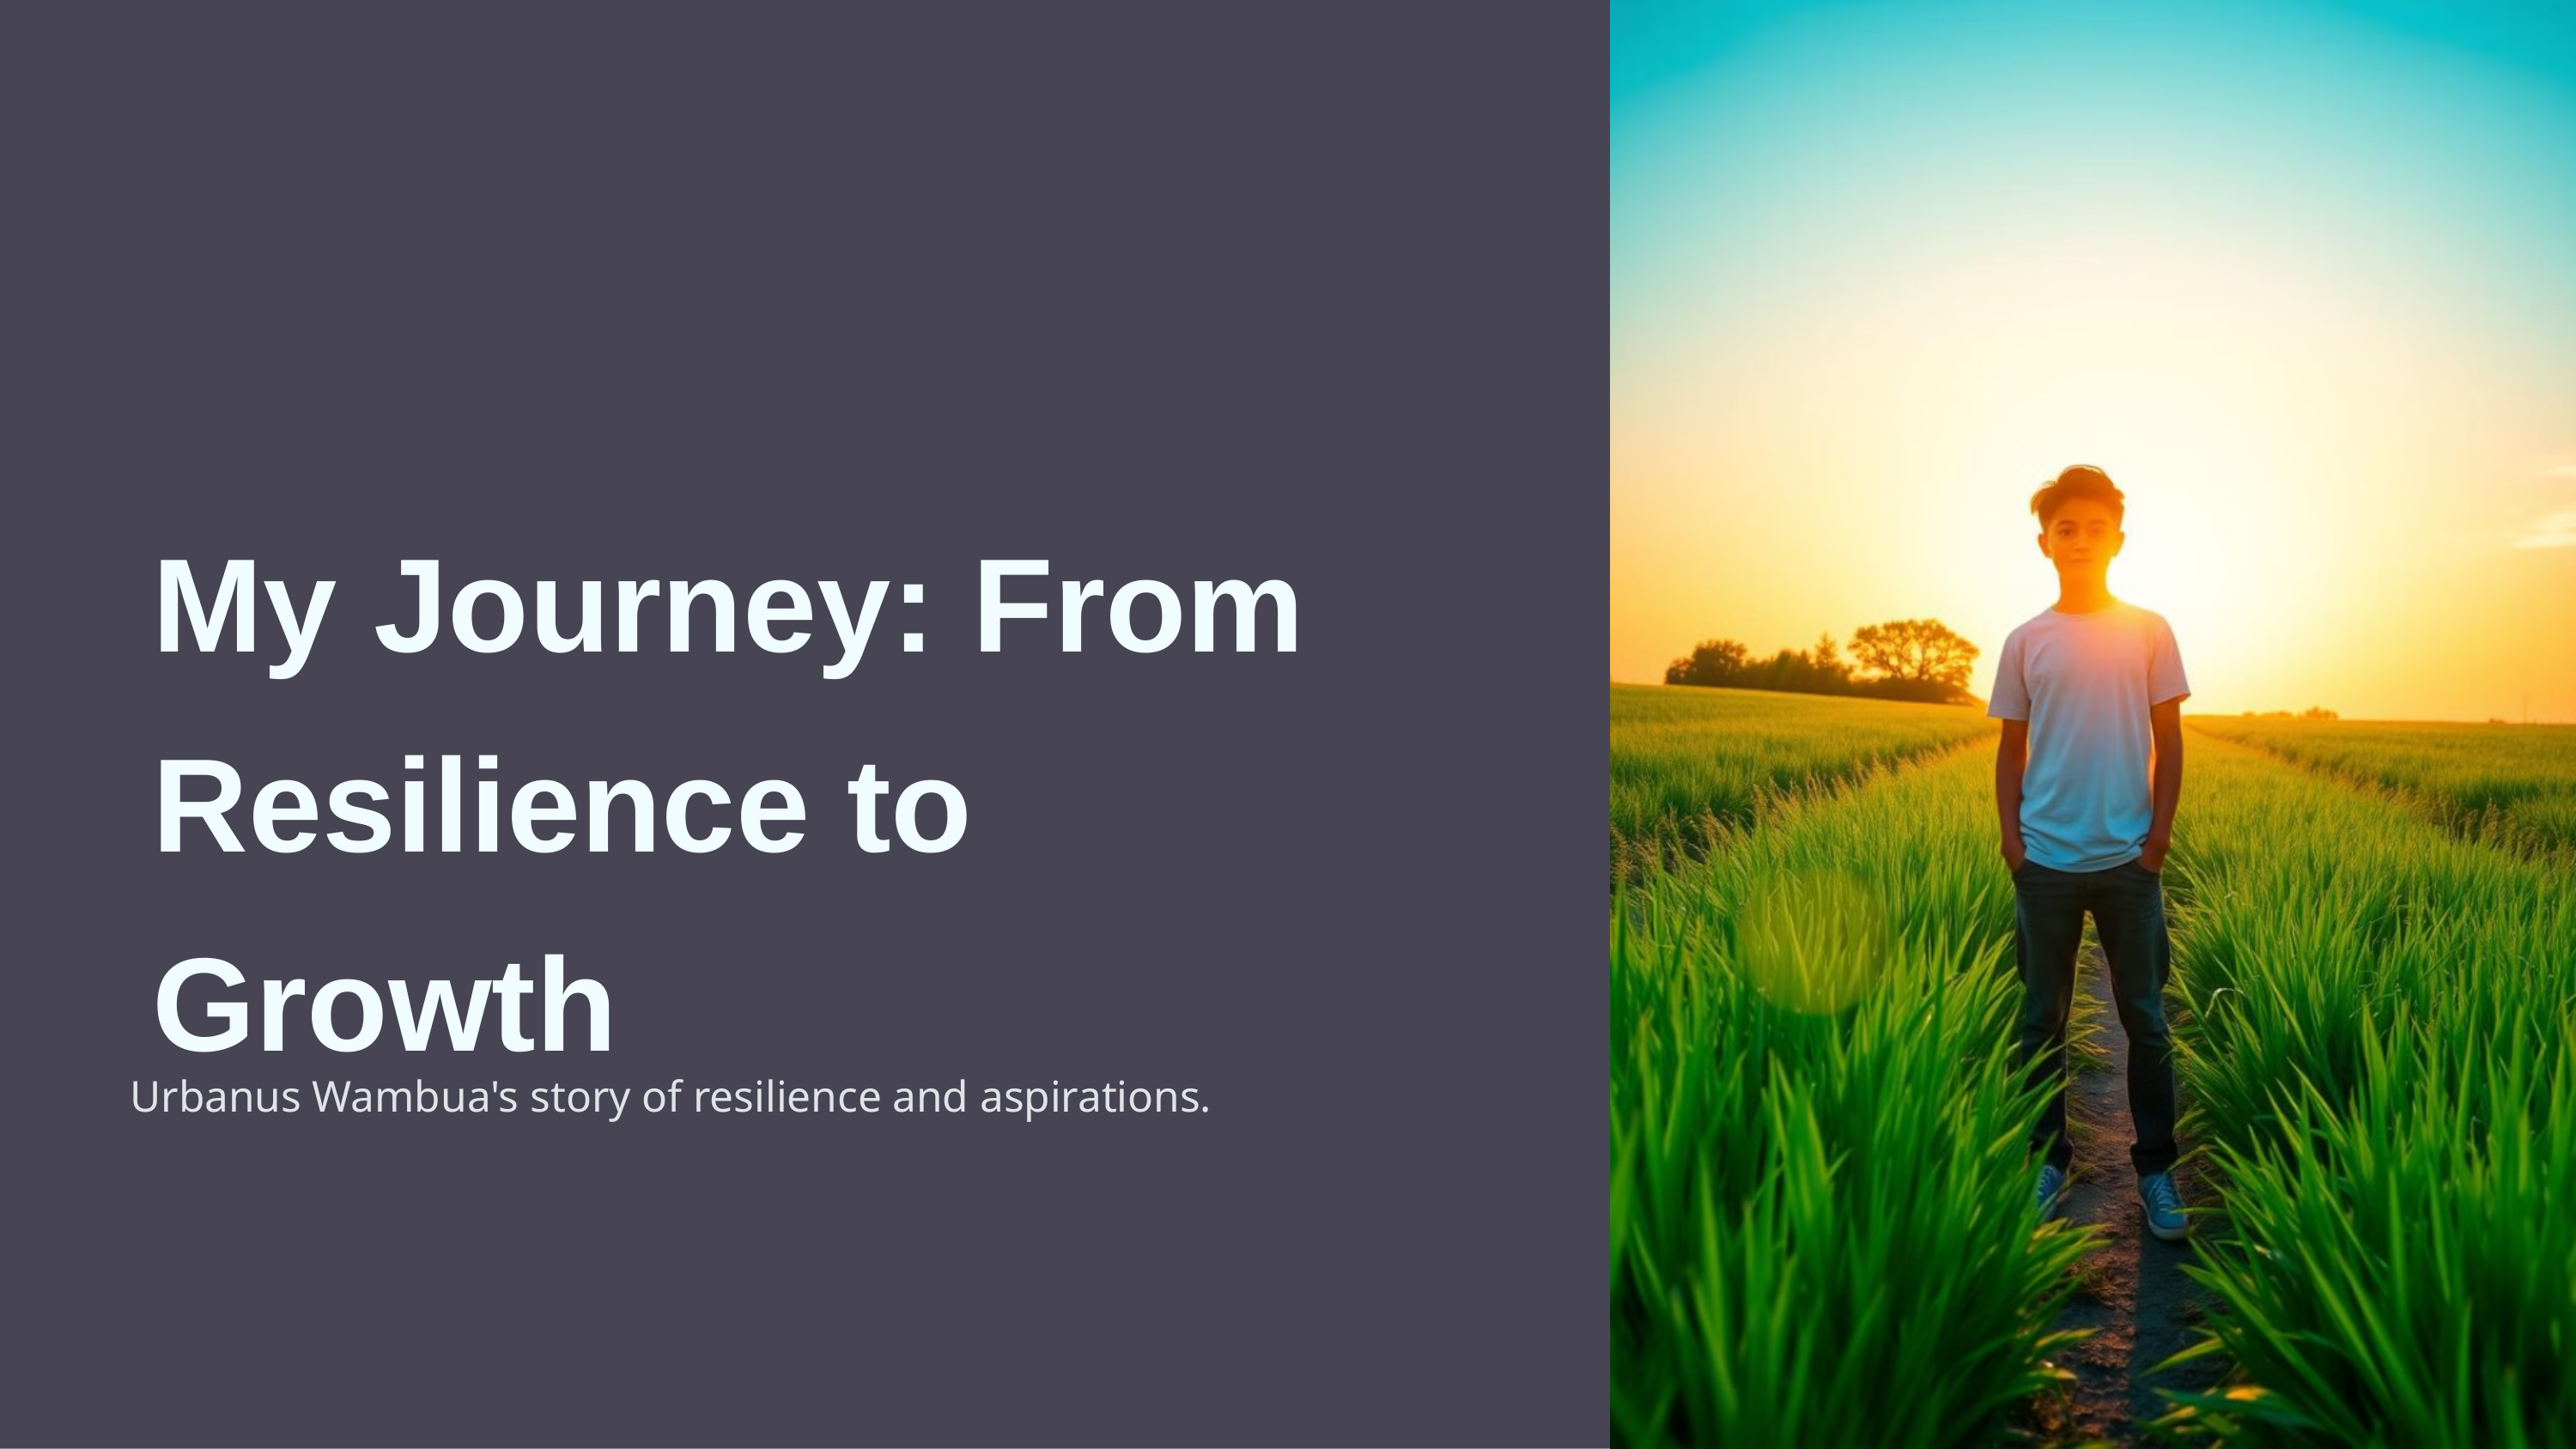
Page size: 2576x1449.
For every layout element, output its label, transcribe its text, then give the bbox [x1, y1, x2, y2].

text_box [0, 0, 1609, 1449]
text_box My Journey: From Resilience to Growth [152, 479, 1458, 1078]
text_box Urbanus Wambua's story of resilience and aspirations. [130, 1037, 1436, 1121]
text_box [1609, 0, 2576, 1449]
